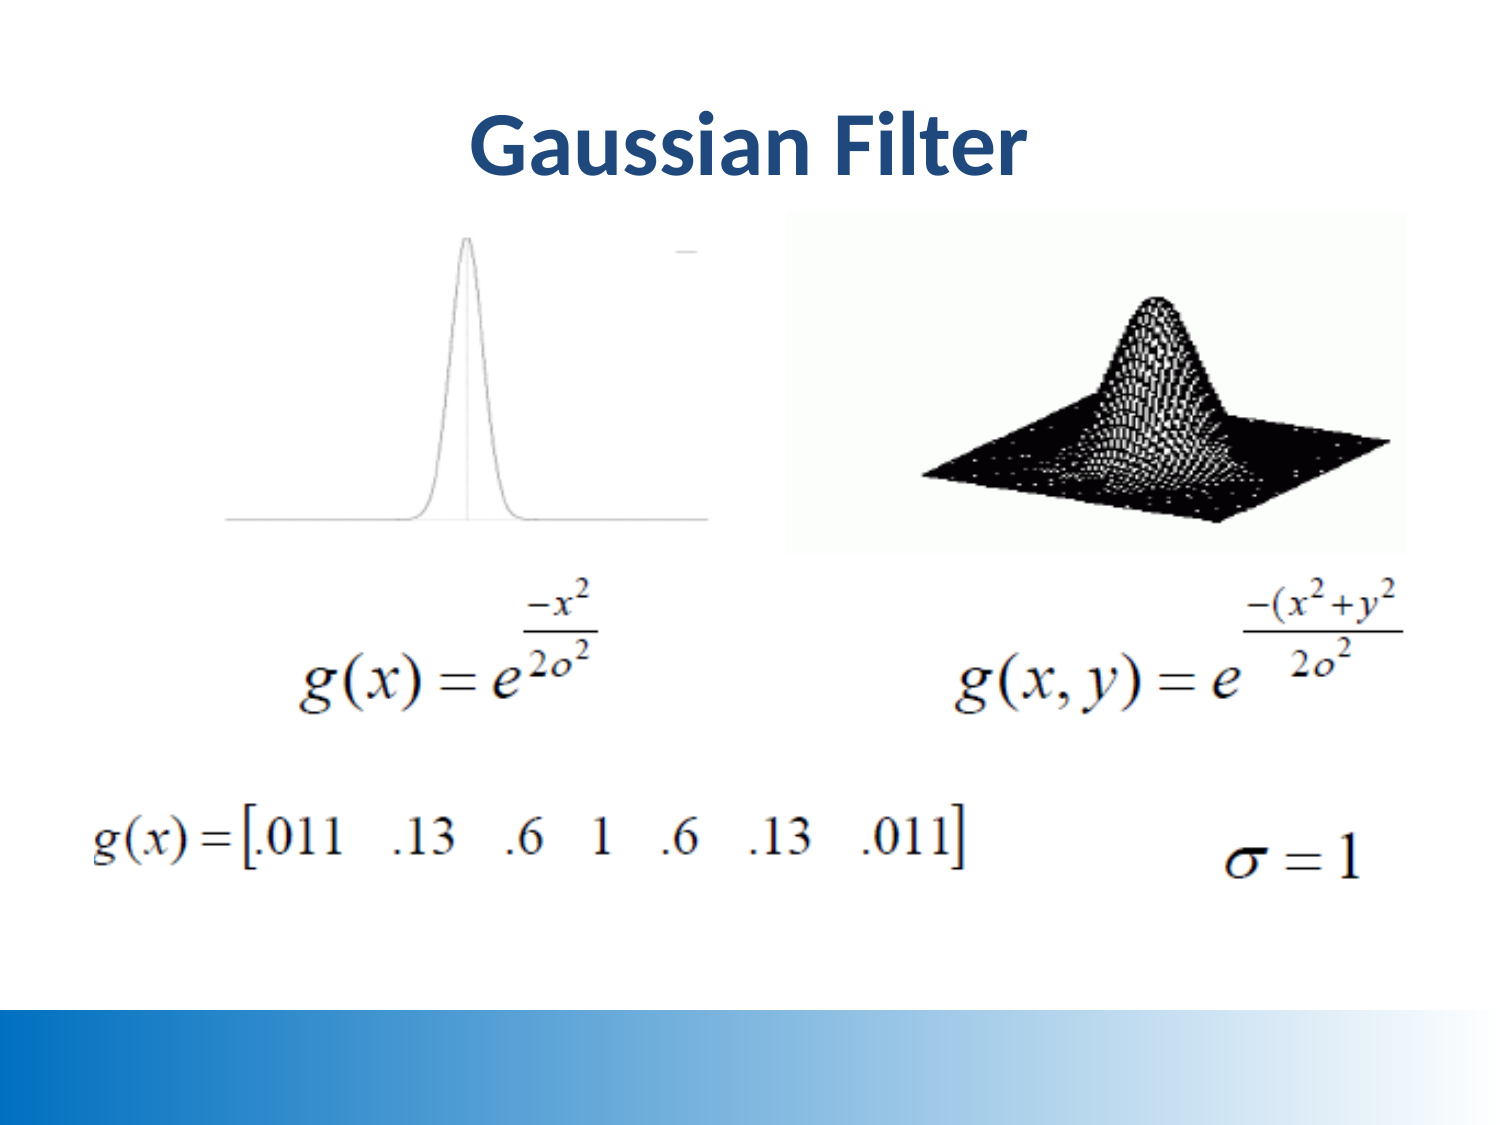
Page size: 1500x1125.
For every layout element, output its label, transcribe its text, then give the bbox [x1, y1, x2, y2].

slide_number 33 [1074, 1042, 1425, 1103]
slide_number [75, 1042, 425, 1103]
title Gaussian Filter [75, 45, 1425, 233]
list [94, 212, 1406, 926]
text_box [0, 1008, 1500, 1125]
